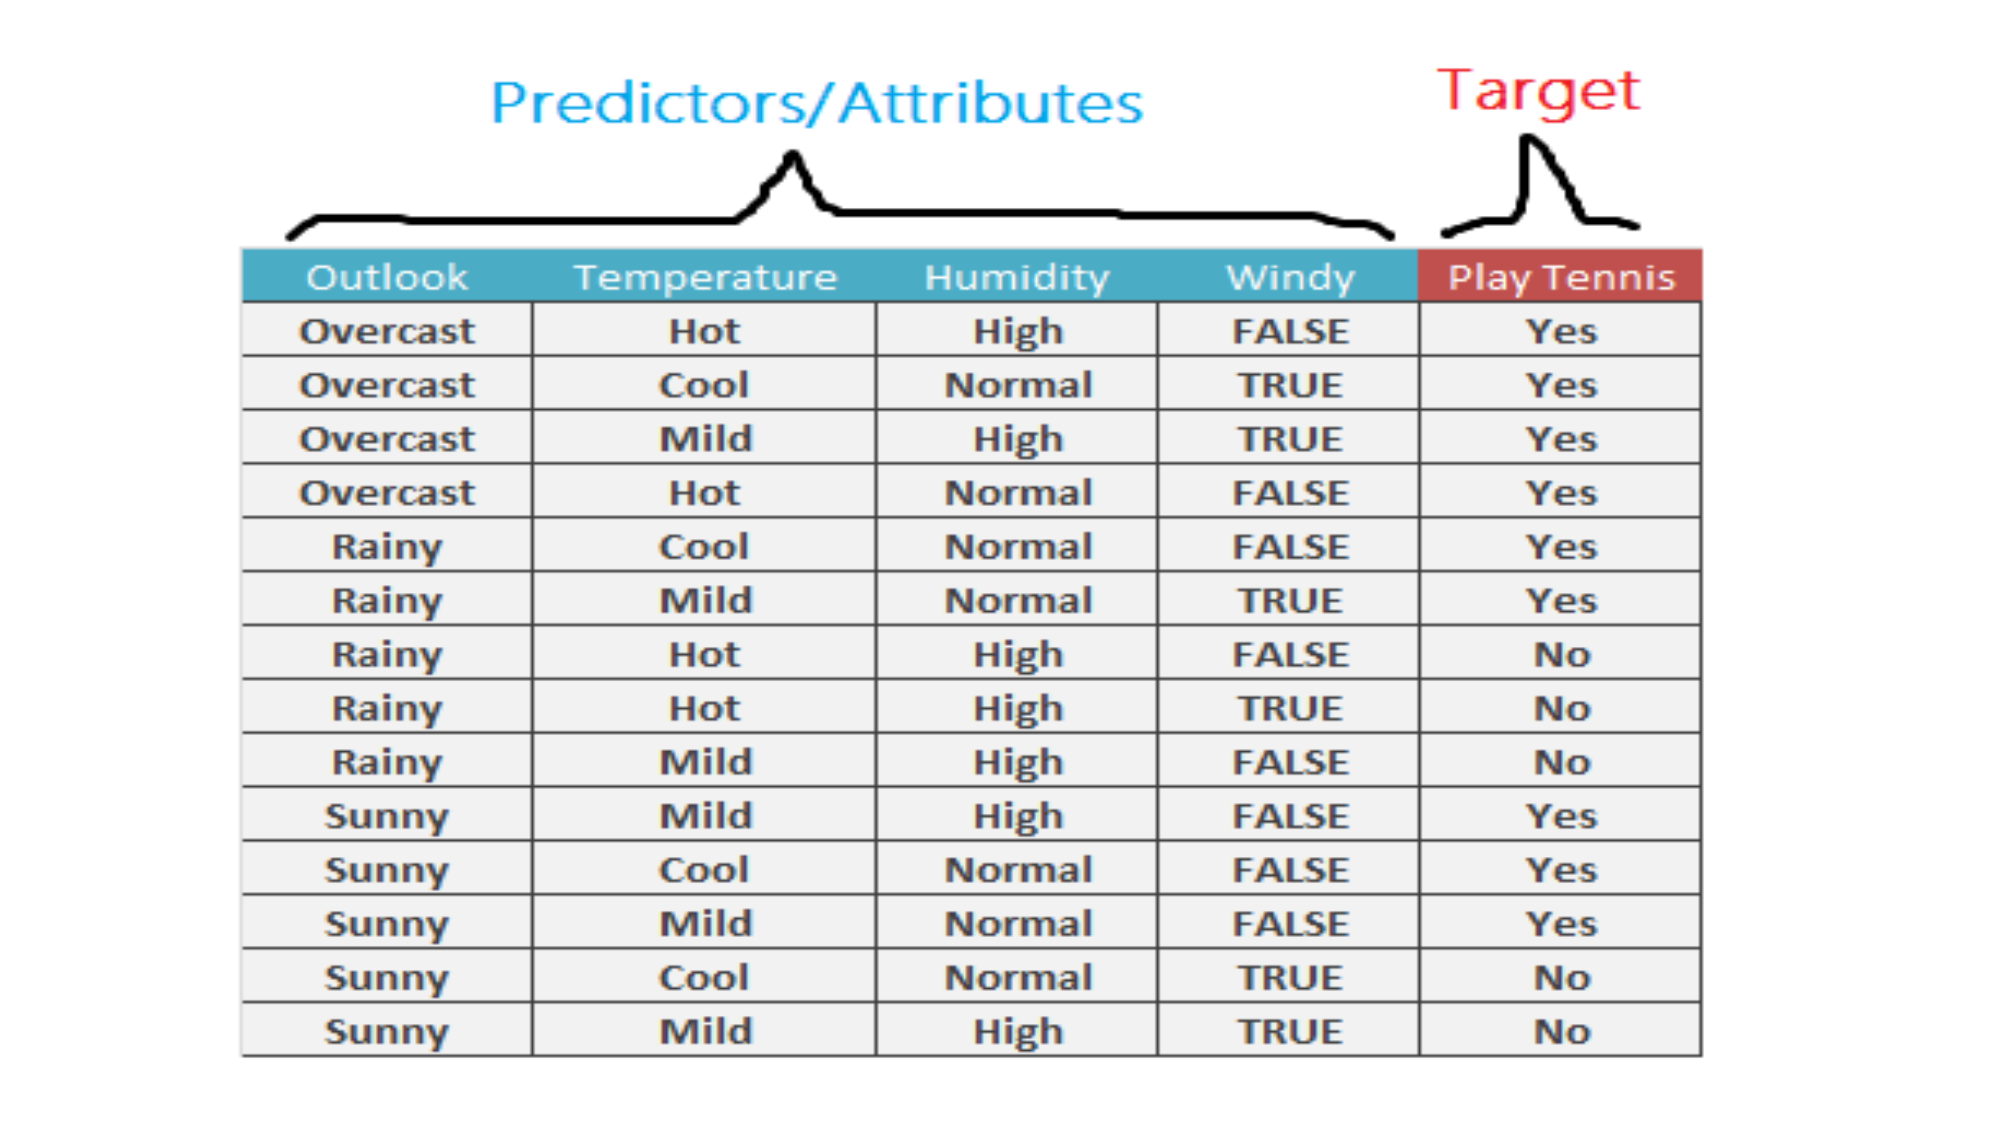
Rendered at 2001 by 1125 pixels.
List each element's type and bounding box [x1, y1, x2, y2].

picture [162, 40, 1838, 1085]
